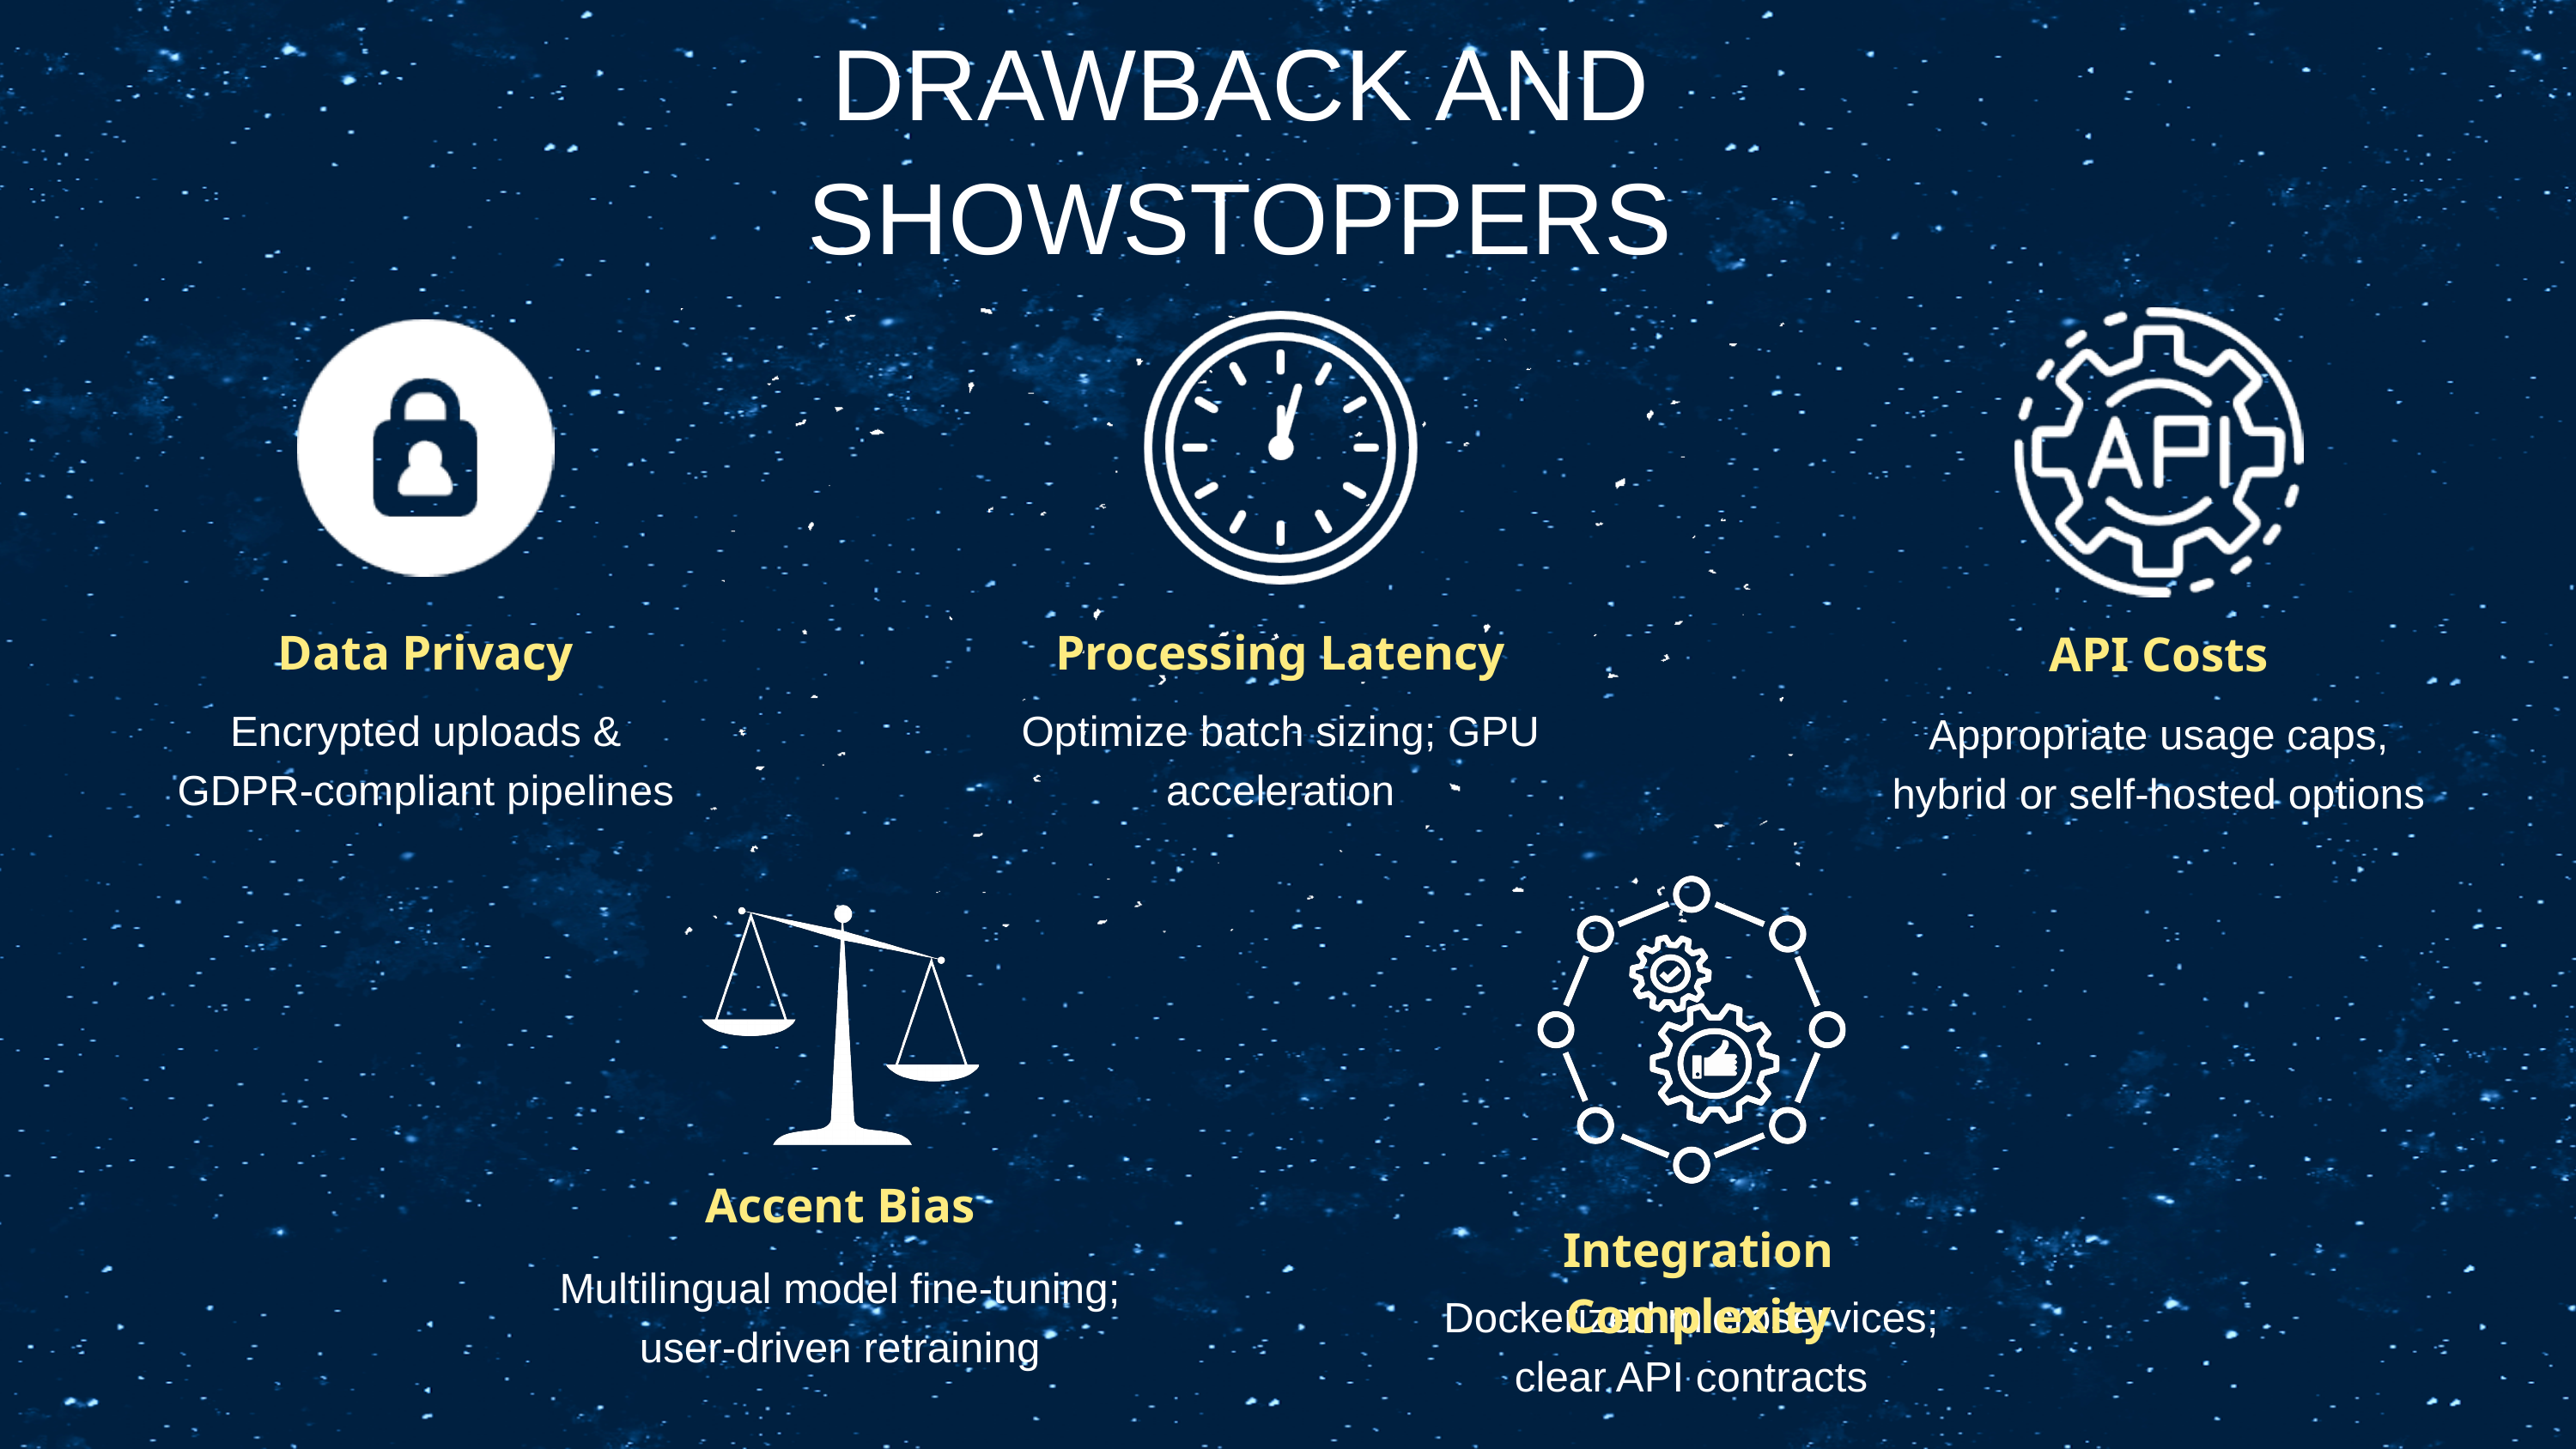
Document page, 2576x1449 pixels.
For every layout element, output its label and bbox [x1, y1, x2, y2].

picture [0, 0, 217, 1449]
text_box [157, 319, 695, 815]
text_box [1012, 311, 1550, 815]
picture [2382, 0, 2576, 1449]
text_box [1866, 307, 2452, 818]
text_box [1423, 875, 1960, 1402]
text_box [680, 307, 1801, 936]
text_box [217, 0, 2382, 1449]
text_box [545, 905, 1135, 1372]
